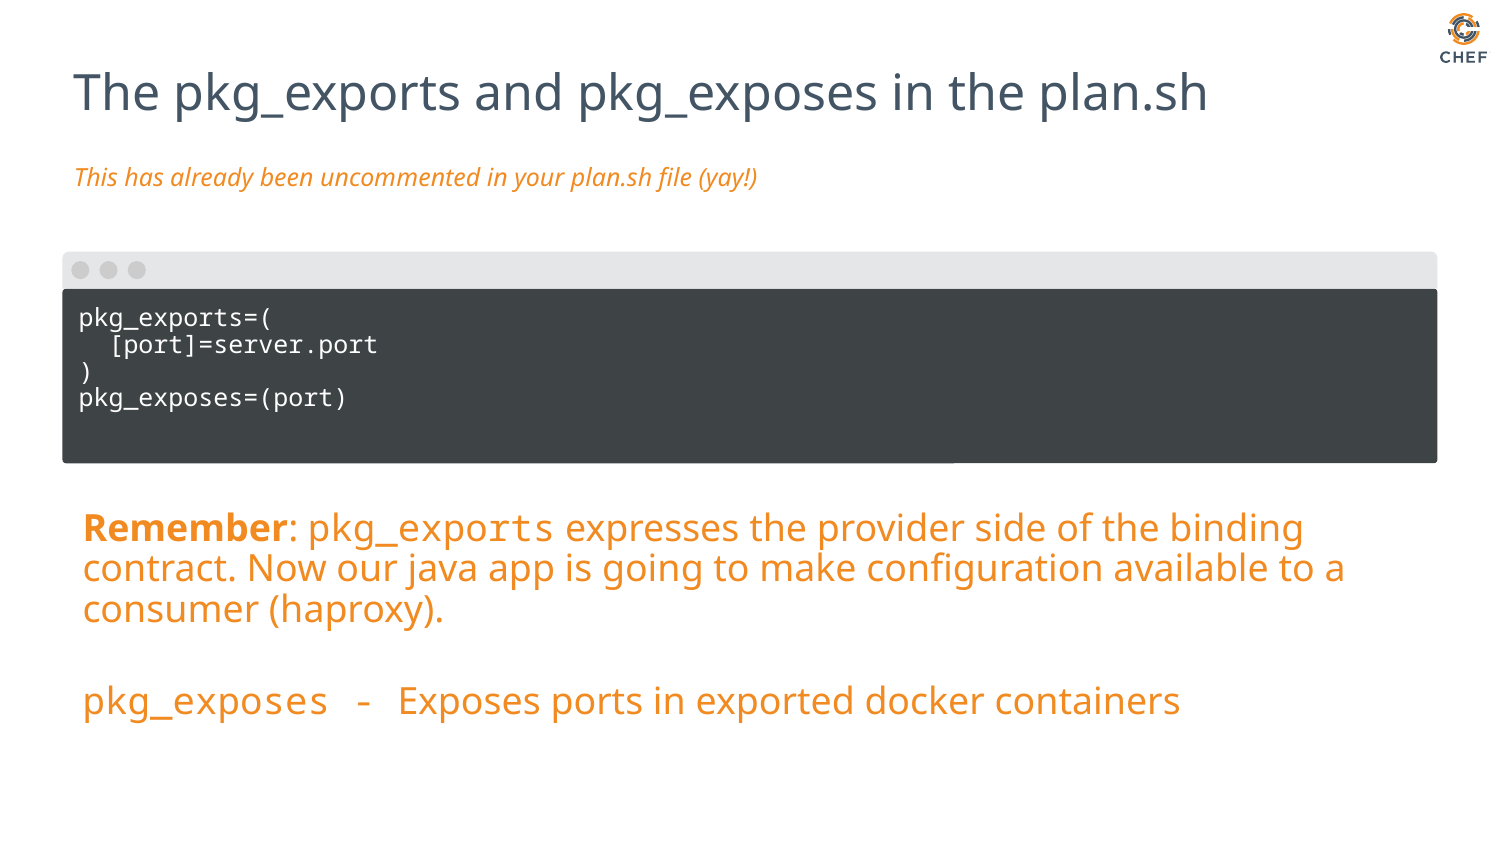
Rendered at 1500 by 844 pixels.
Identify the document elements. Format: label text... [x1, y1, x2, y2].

list Remember: pkg_exports expresses the provider side of the binding contract. Now our java app is going to make configuration available to a consumer (haproxy). pkg_exposes - Exposes ports in exported docker containers [71, 497, 1447, 767]
title The pkg_exports and pkg_exposes in the plan.sh [62, 56, 1438, 125]
text_box [62, 251, 1438, 289]
picture [1440, 13, 1491, 63]
text_box pkg_exports=( [port]=server.port ) pkg_exposes=(port) [62, 289, 1438, 464]
list This has already been uncommented in your plan.sh file (yay!) [62, 153, 1438, 223]
text_box [99, 261, 118, 280]
text_box [71, 261, 90, 280]
text_box [127, 261, 146, 280]
